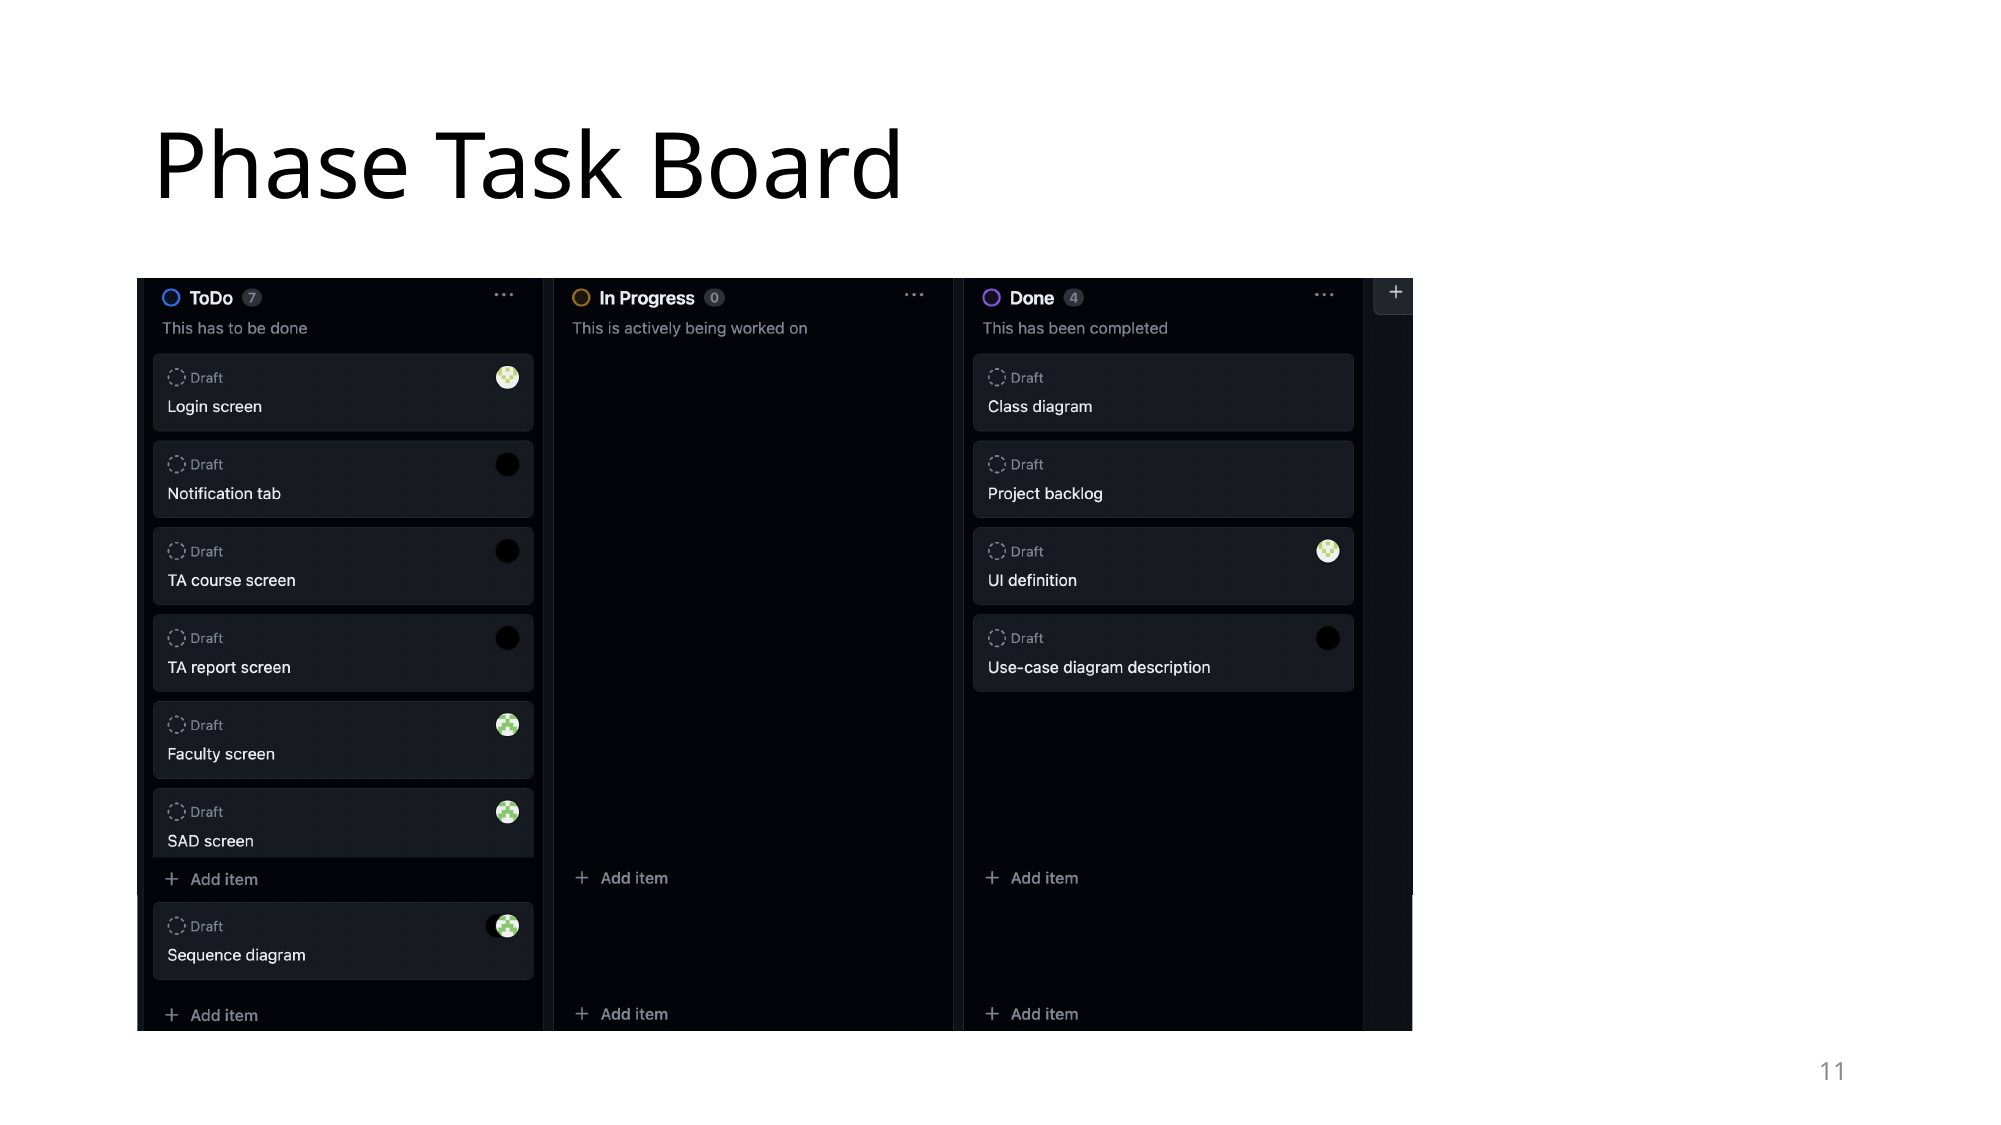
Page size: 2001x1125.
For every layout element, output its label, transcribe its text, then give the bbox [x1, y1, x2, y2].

slide_number 11 [1412, 1042, 1863, 1103]
picture [137, 278, 1413, 1031]
title Phase Task Board [137, 59, 1863, 278]
